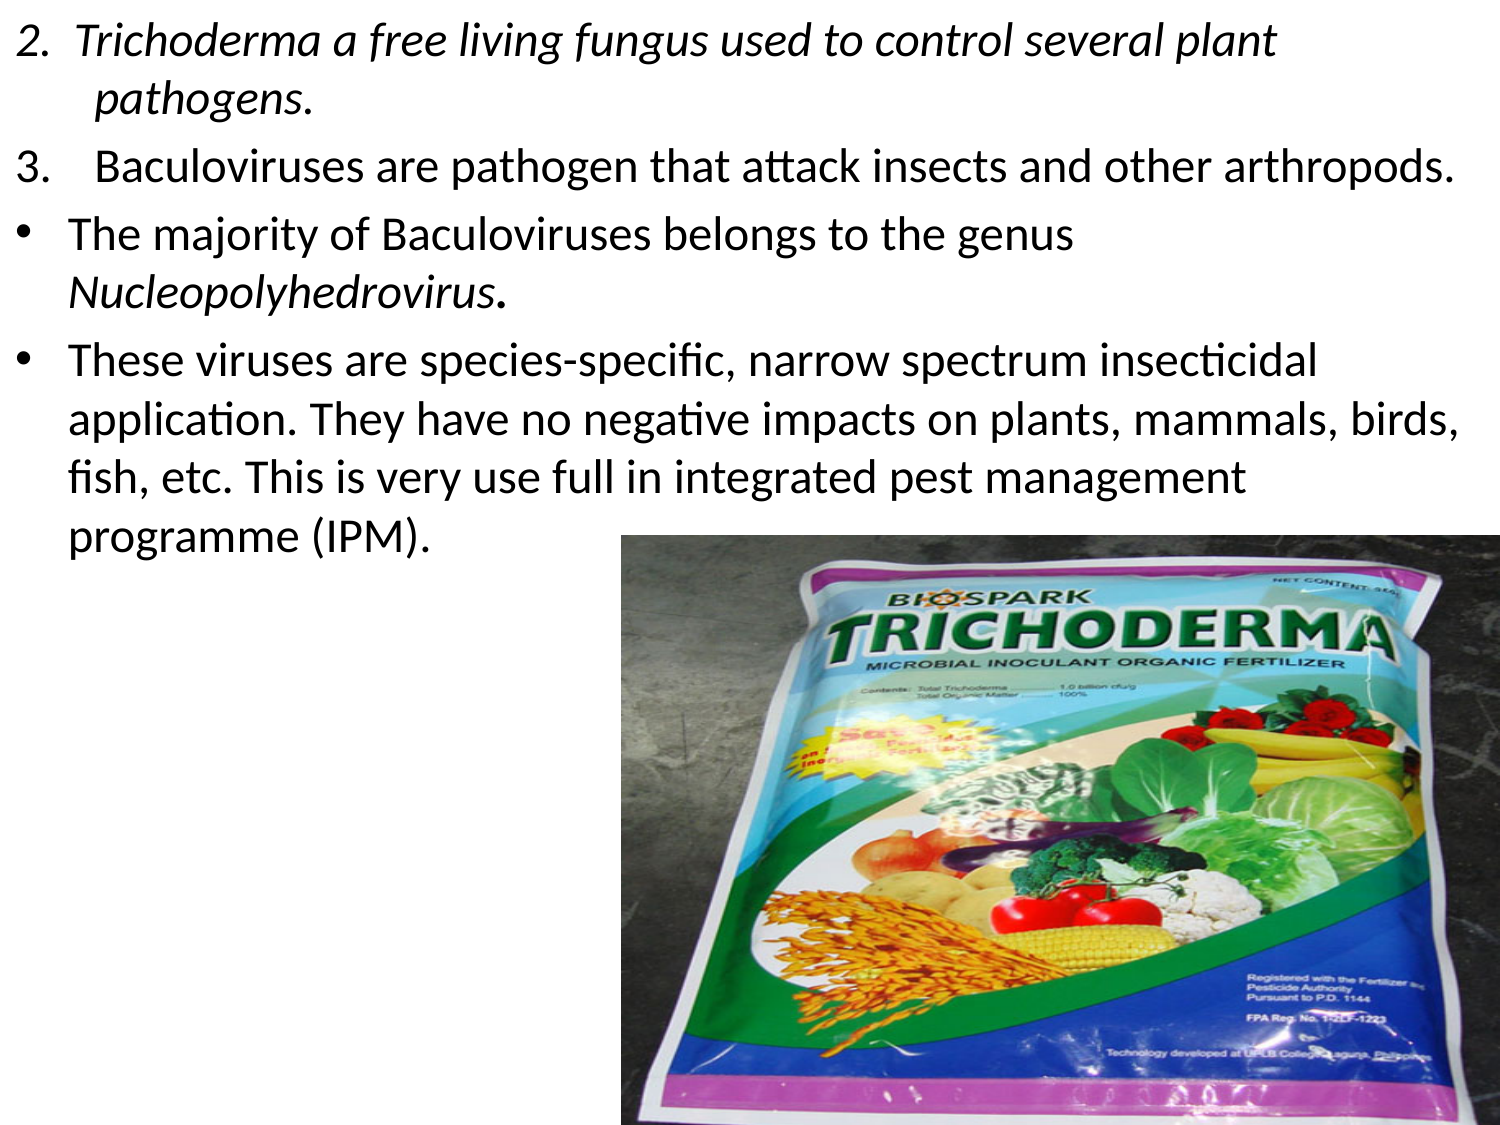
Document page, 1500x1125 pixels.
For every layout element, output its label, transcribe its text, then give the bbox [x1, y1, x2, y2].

list 2. Trichoderma a free living fungus used to control several plant pathogens. Baculoviruses are pathogen that attack insects and other arthropods. The majority of Baculoviruses belongs to the genus Nucleopolyhedrovirus. These viruses are species-specific, narrow spectrum insecticidal application. They have no negative impacts on plants, mammals, birds, fish, etc. This is very use full in integrated pest management programme (IPM). [0, 0, 1500, 575]
picture [620, 534, 1500, 1125]
